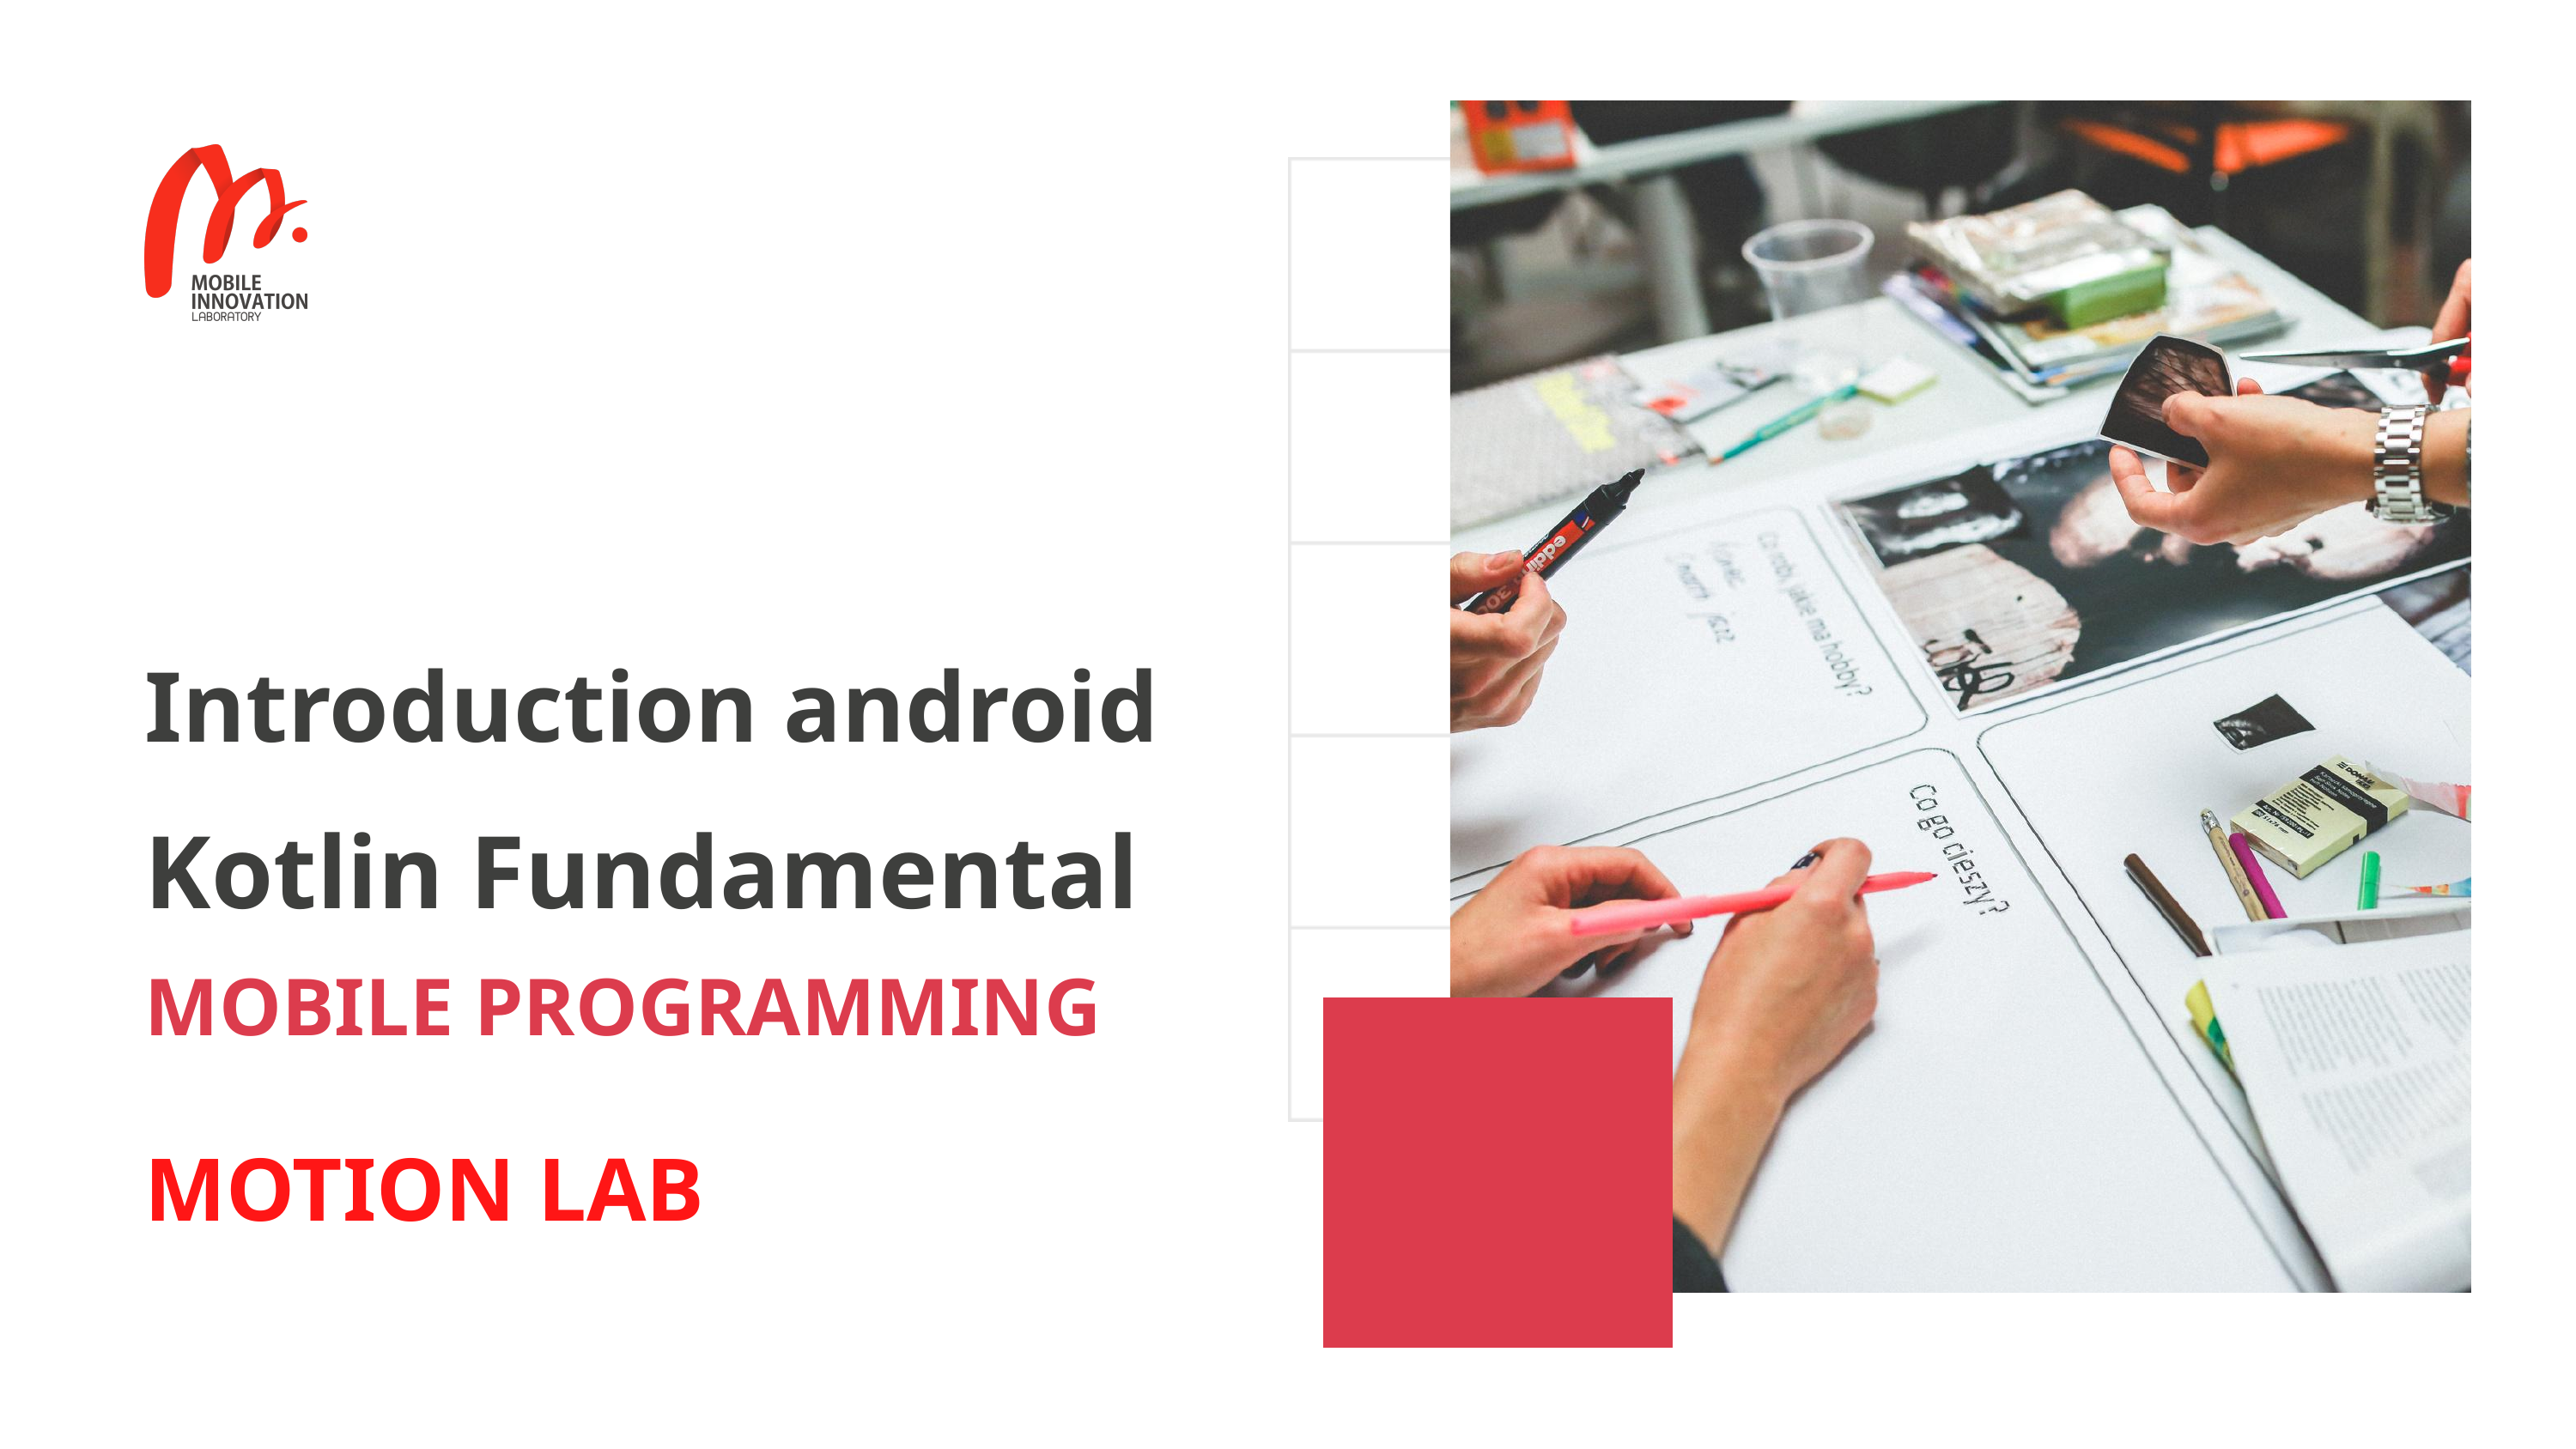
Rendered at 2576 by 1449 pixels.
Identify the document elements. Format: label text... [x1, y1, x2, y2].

text_box MOTION LAB [144, 1092, 958, 1239]
text_box MOBILE PROGRAMMING [144, 929, 1283, 1052]
picture [1287, 100, 2472, 1293]
text_box Introduction android Kotlin Fundamental [144, 600, 1283, 929]
picture [144, 144, 307, 322]
text_box [1322, 1129, 1674, 1349]
